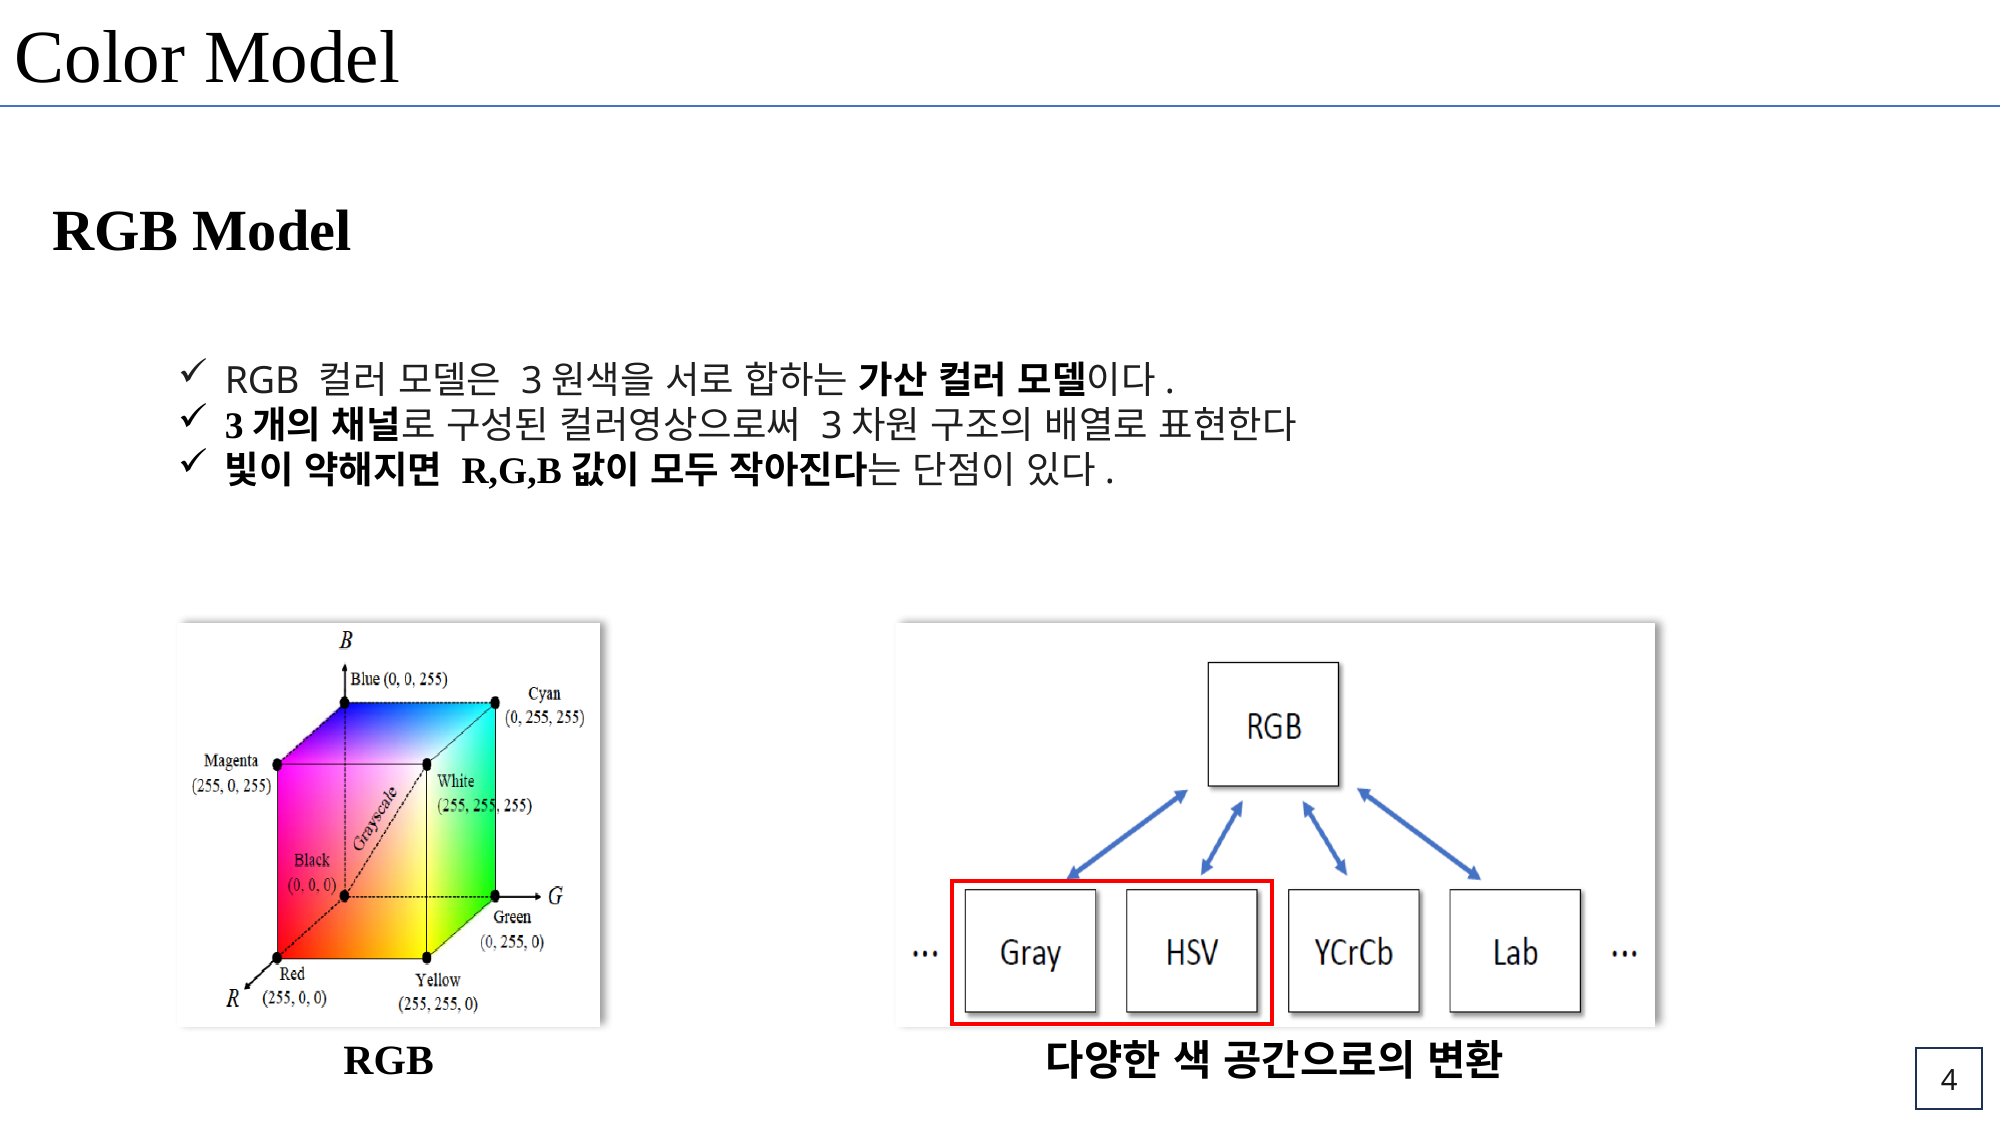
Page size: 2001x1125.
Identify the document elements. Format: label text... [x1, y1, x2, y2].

text_box [894, 622, 1656, 1027]
text_box RGB Model [37, 184, 537, 270]
text_box [951, 880, 1273, 1025]
text_box 4 [1915, 1047, 1983, 1110]
text_box 다양한 색 공간으로의 변환 [1004, 1026, 1546, 1092]
text_box RGB 컬러 모델은 3원색을 서로 합하는 가산 컬러 모델이다. 3개의 채널로 구성된 컬러영상으로써 3차원 구조의 배열로 표현한다 빛이 약해지면 R,G,B값이 모두 작아진다는 단점이 있다. [163, 348, 1678, 499]
text_box RGB [282, 1026, 495, 1091]
text_box [176, 622, 601, 1027]
text_box Color Model [0, 0, 1131, 105]
